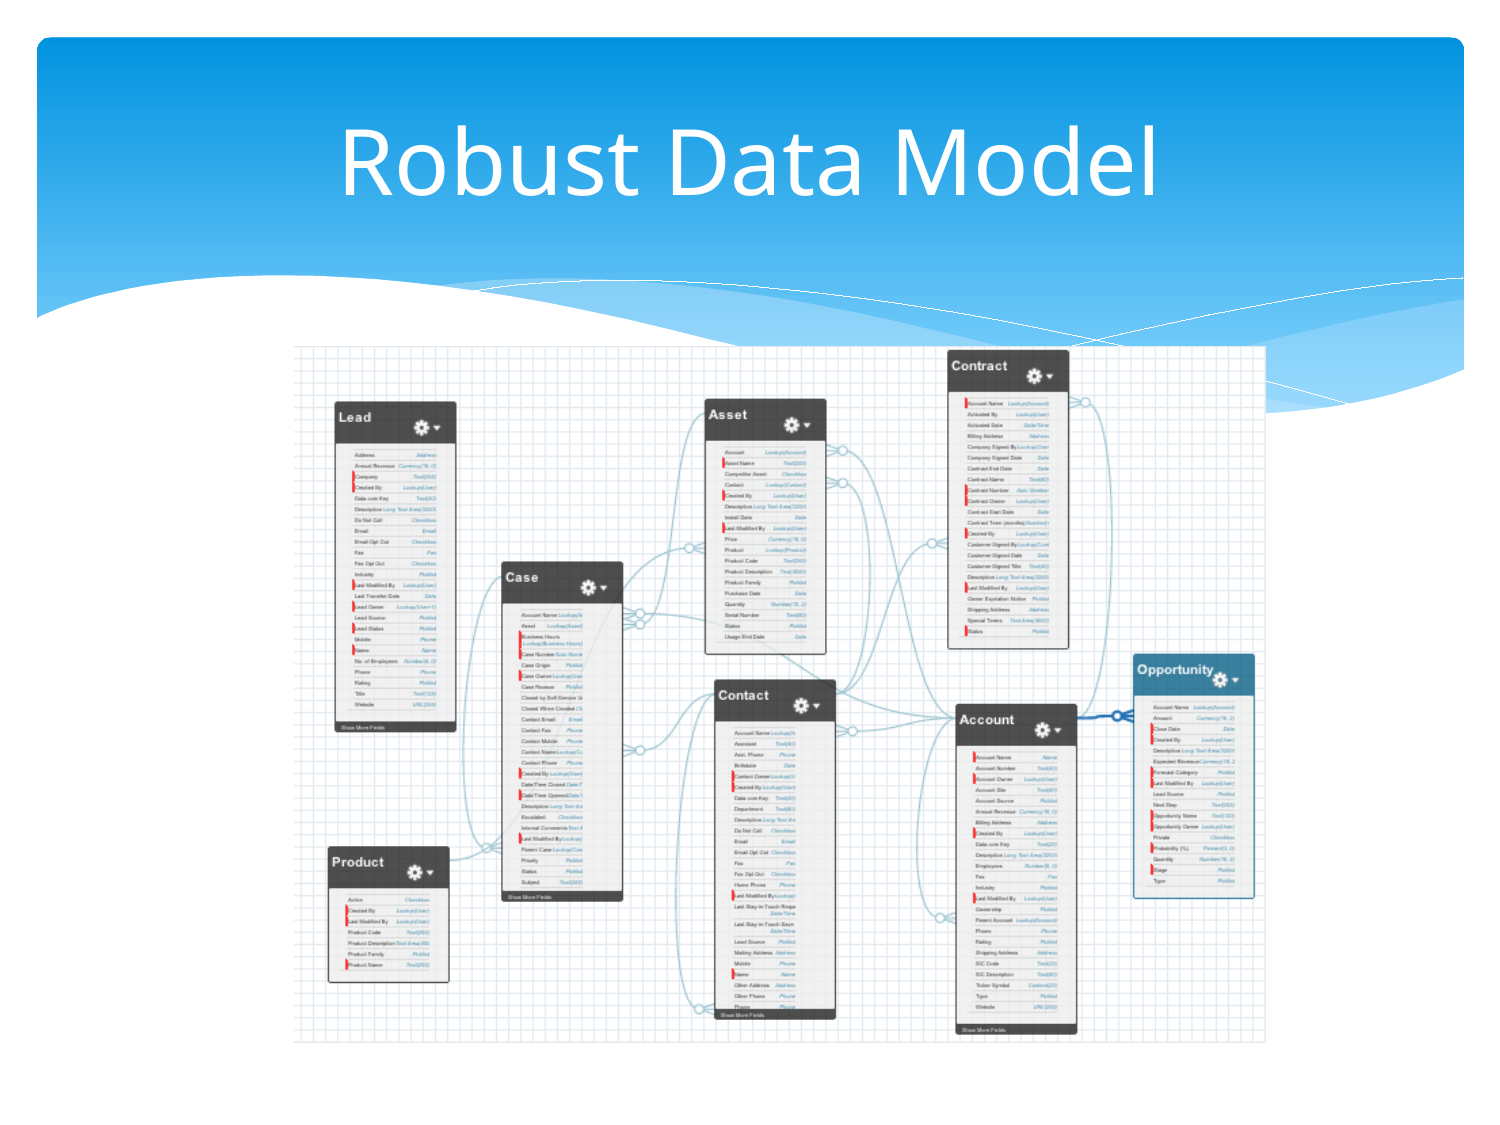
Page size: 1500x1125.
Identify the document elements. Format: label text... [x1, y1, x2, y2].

title Robust Data Model [75, 55, 1425, 261]
picture [294, 346, 1267, 1044]
